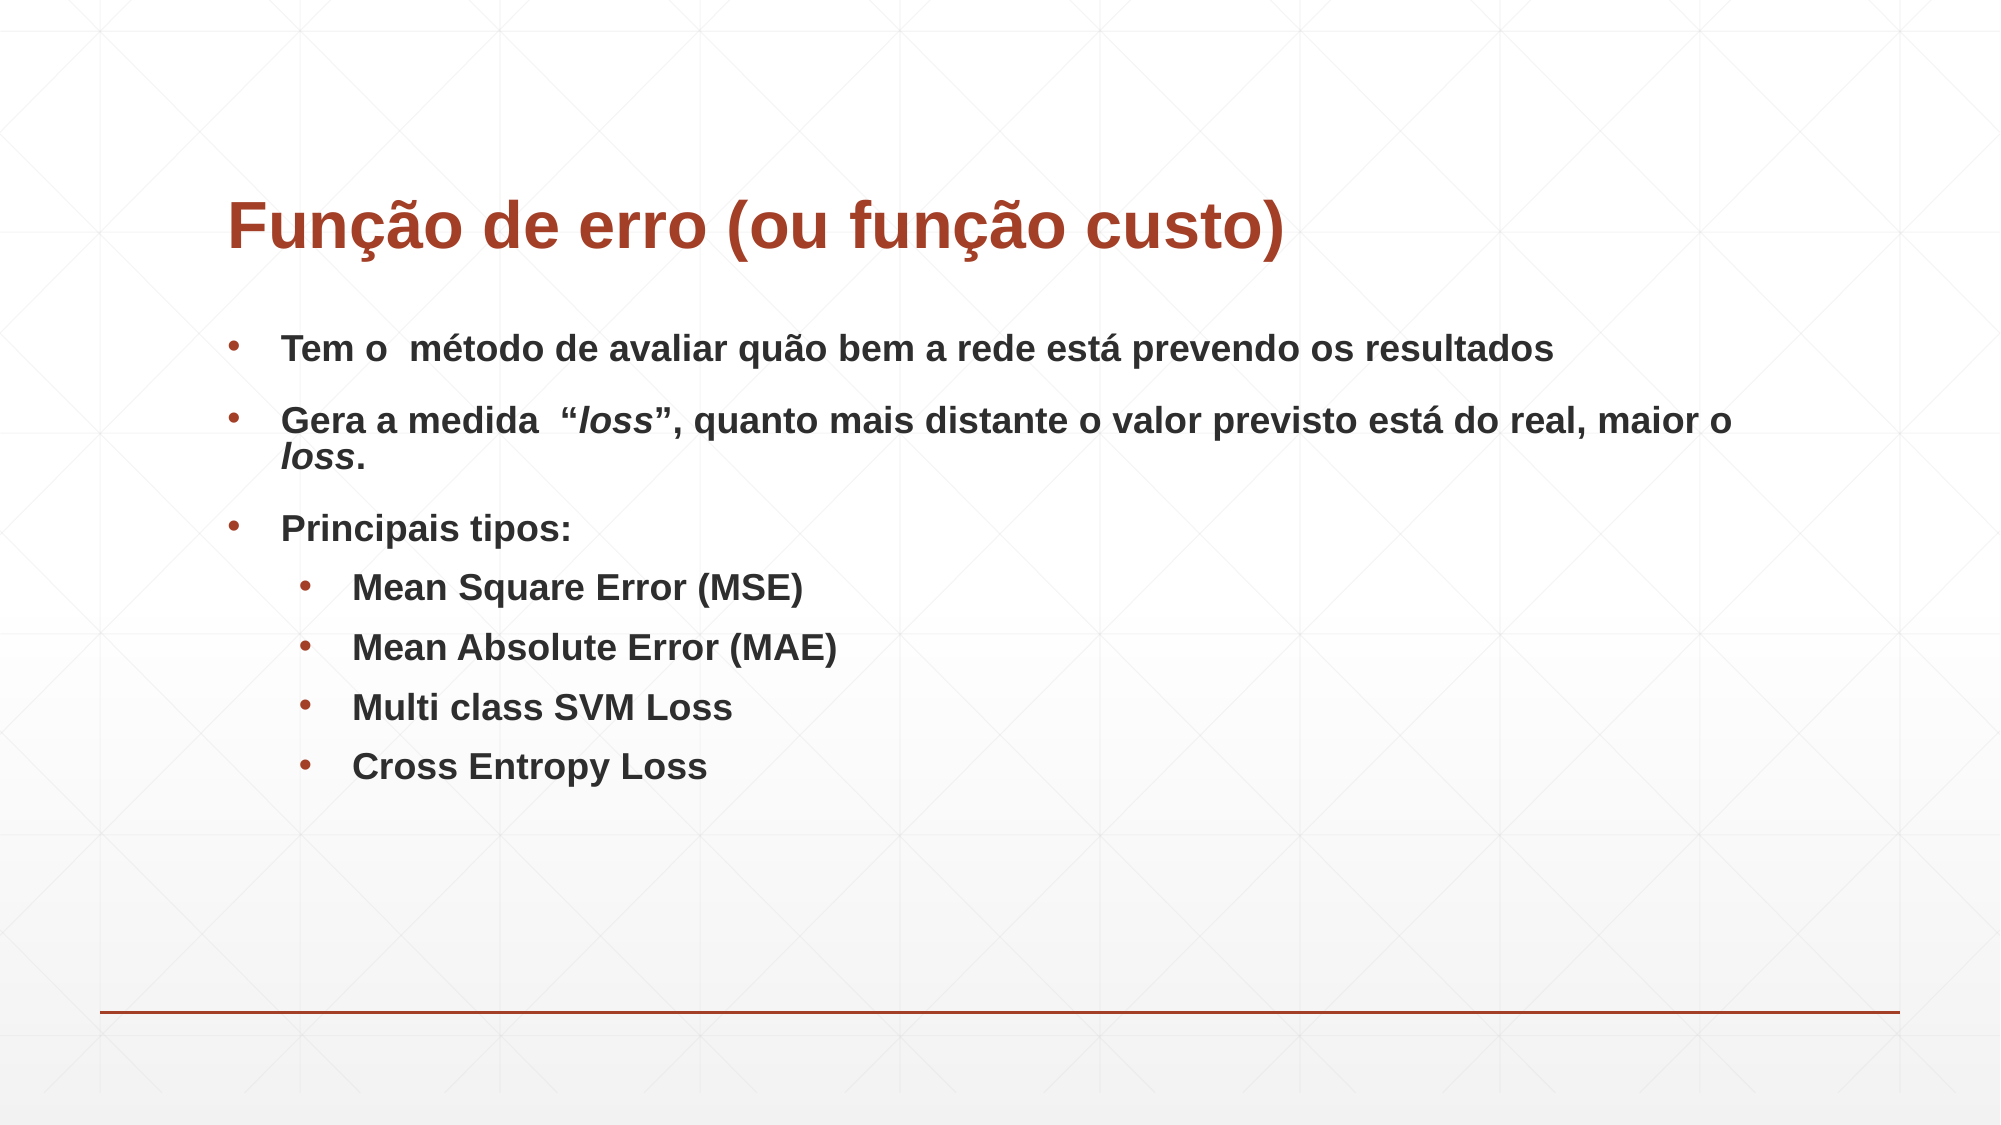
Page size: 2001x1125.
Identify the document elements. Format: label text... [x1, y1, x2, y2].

title Função de erro (ou função custo) [212, 82, 1788, 271]
list Tem o método de avaliar quão bem a rede está prevendo os resultados Gera a medida “loss”, quanto mais distante o valor previsto está do real, maior o loss. Principais tipos: Mean Square Error (MSE) Mean Absolute Error (MAE) Multi class SVM Loss Cross Entropy Loss [212, 324, 1788, 950]
